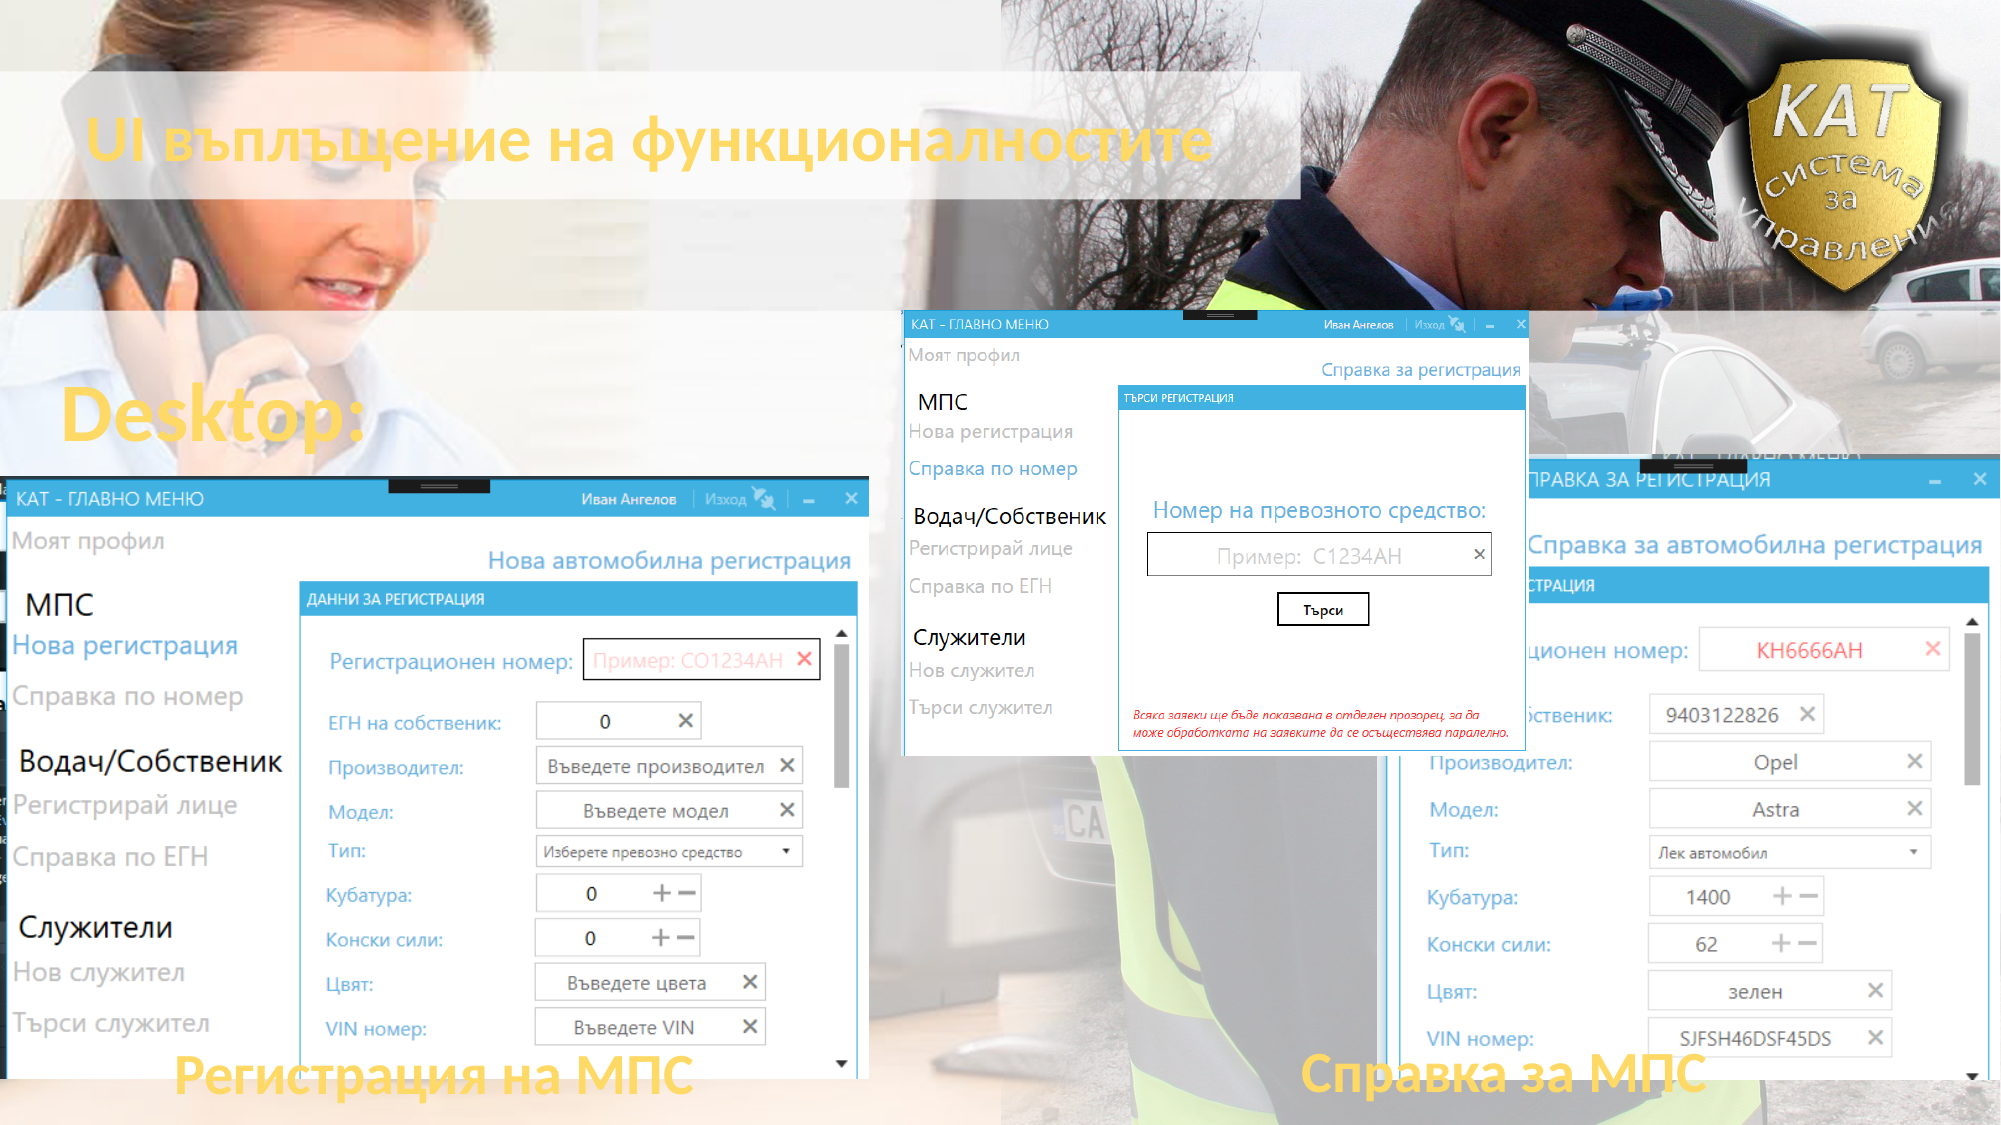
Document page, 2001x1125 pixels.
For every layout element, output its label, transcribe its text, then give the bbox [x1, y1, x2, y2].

text_box Справка за МПС [1111, 1026, 1897, 1112]
text_box [0, 70, 1302, 200]
picture [0, 0, 2001, 1125]
picture [0, 476, 869, 1079]
text_box Desktop: [0, 350, 430, 466]
text_box UI въплъщение на функционалностите [0, 87, 1301, 183]
text_box Регистрация на МПС [41, 1079, 827, 1114]
text_box [0, 310, 2000, 1125]
